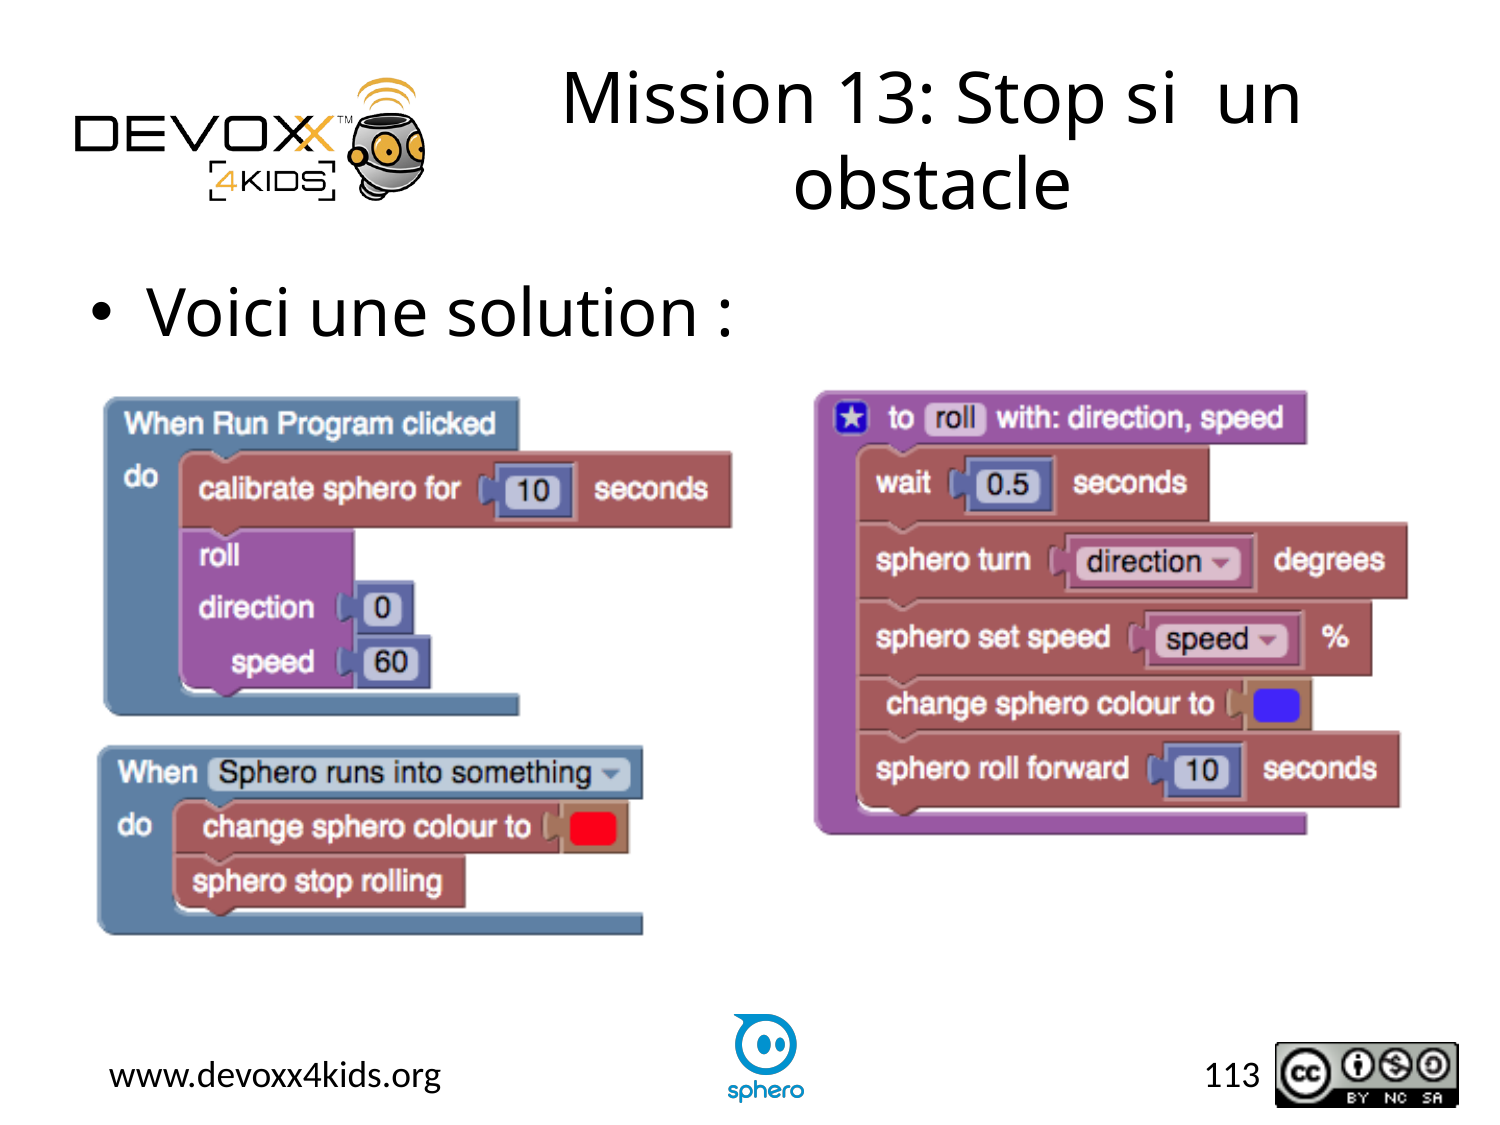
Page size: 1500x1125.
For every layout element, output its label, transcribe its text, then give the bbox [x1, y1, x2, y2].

picture [75, 77, 425, 201]
picture [83, 370, 1426, 967]
picture [1275, 1042, 1459, 1108]
slide_number 113 [1074, 1042, 1275, 1103]
picture [743, 1021, 789, 1068]
picture [728, 1096, 739, 1103]
picture [743, 1088, 749, 1095]
title Mission 13: Stop si un obstacle [439, 45, 1425, 233]
picture [794, 1088, 801, 1095]
list Voici une solution : [75, 262, 1425, 371]
picture [728, 1014, 804, 1103]
